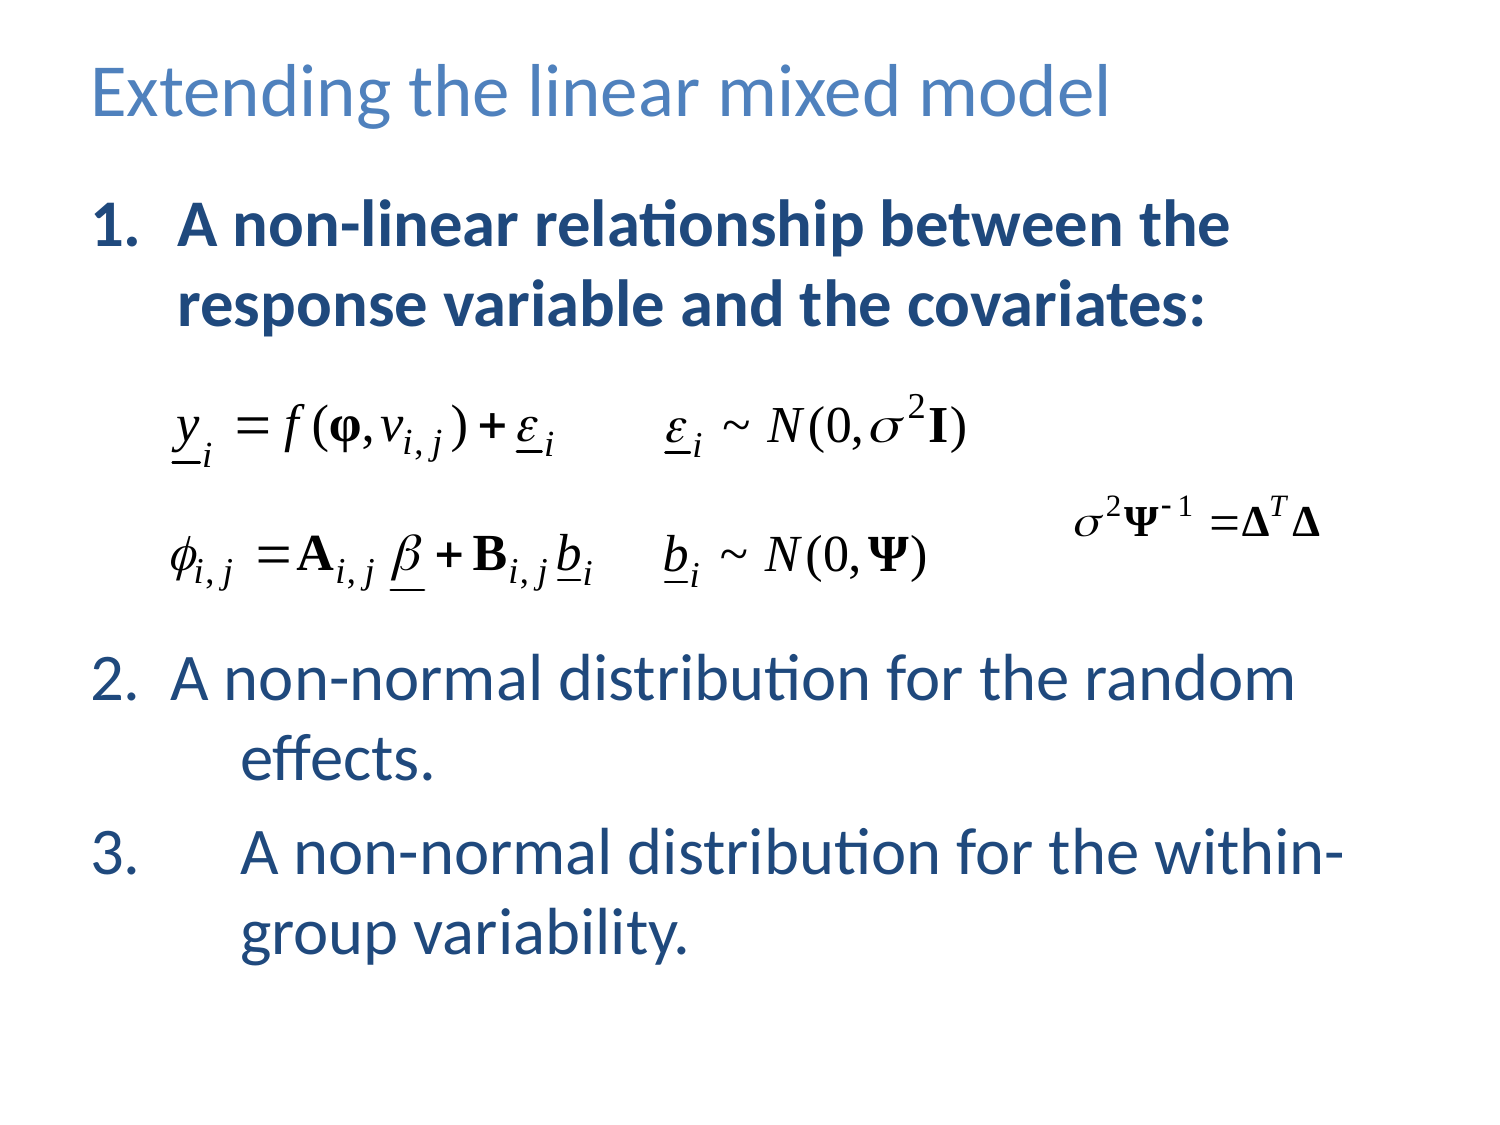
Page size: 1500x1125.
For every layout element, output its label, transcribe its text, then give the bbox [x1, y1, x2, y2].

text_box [161, 388, 567, 484]
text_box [1066, 482, 1332, 550]
list A non-linear relationship between the response variable and the covariates: 2. A non-normal distribution for the random effects. 3. A non-normal distribution for the within- group variability. [75, 172, 1425, 1090]
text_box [654, 519, 942, 599]
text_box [644, 379, 979, 469]
title Extending the linear mixed model [75, 30, 1425, 144]
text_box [161, 517, 605, 607]
